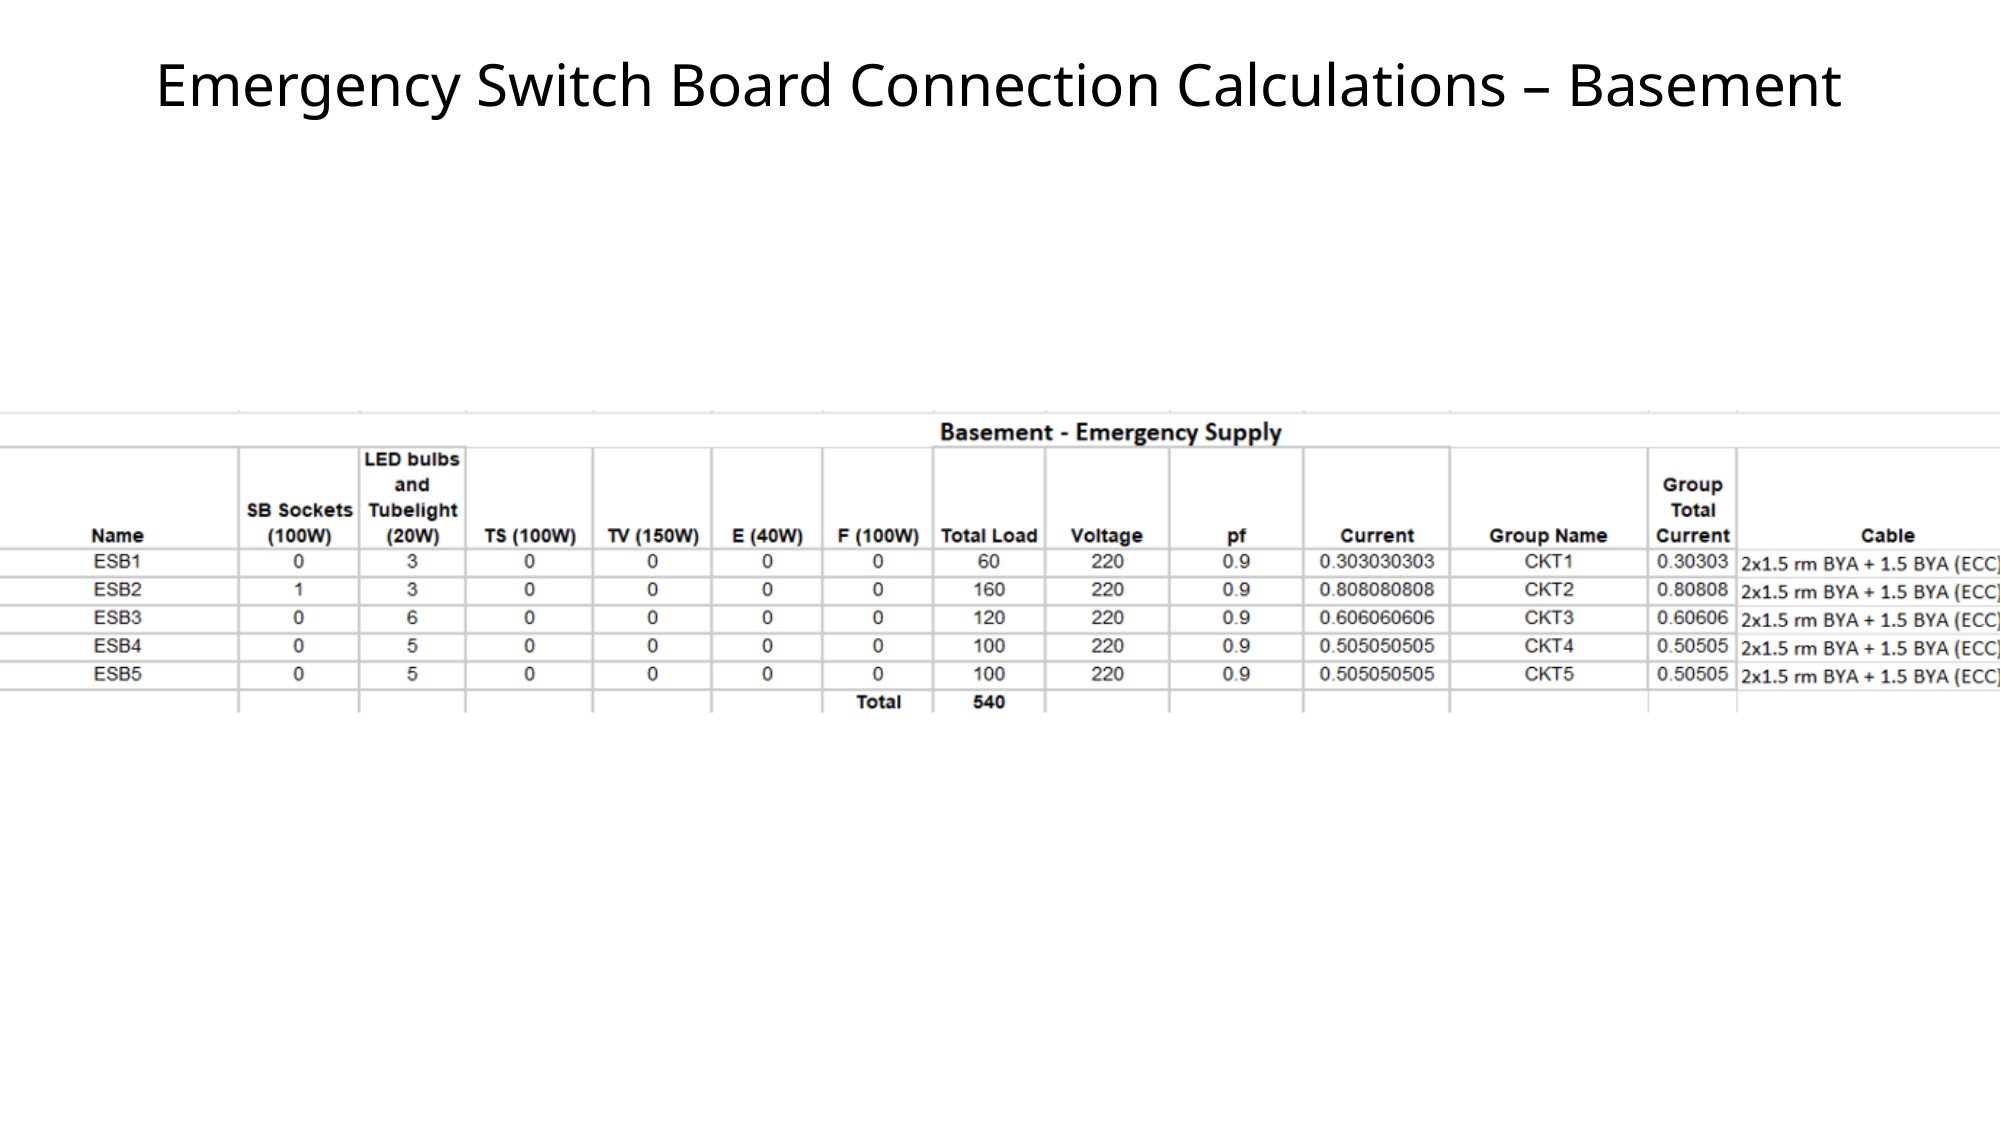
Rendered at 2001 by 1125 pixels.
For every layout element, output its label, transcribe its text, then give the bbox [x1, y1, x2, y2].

text_box Emergency Switch Board Connection Calculations – Basement [0, 0, 1998, 175]
picture [0, 410, 2000, 717]
